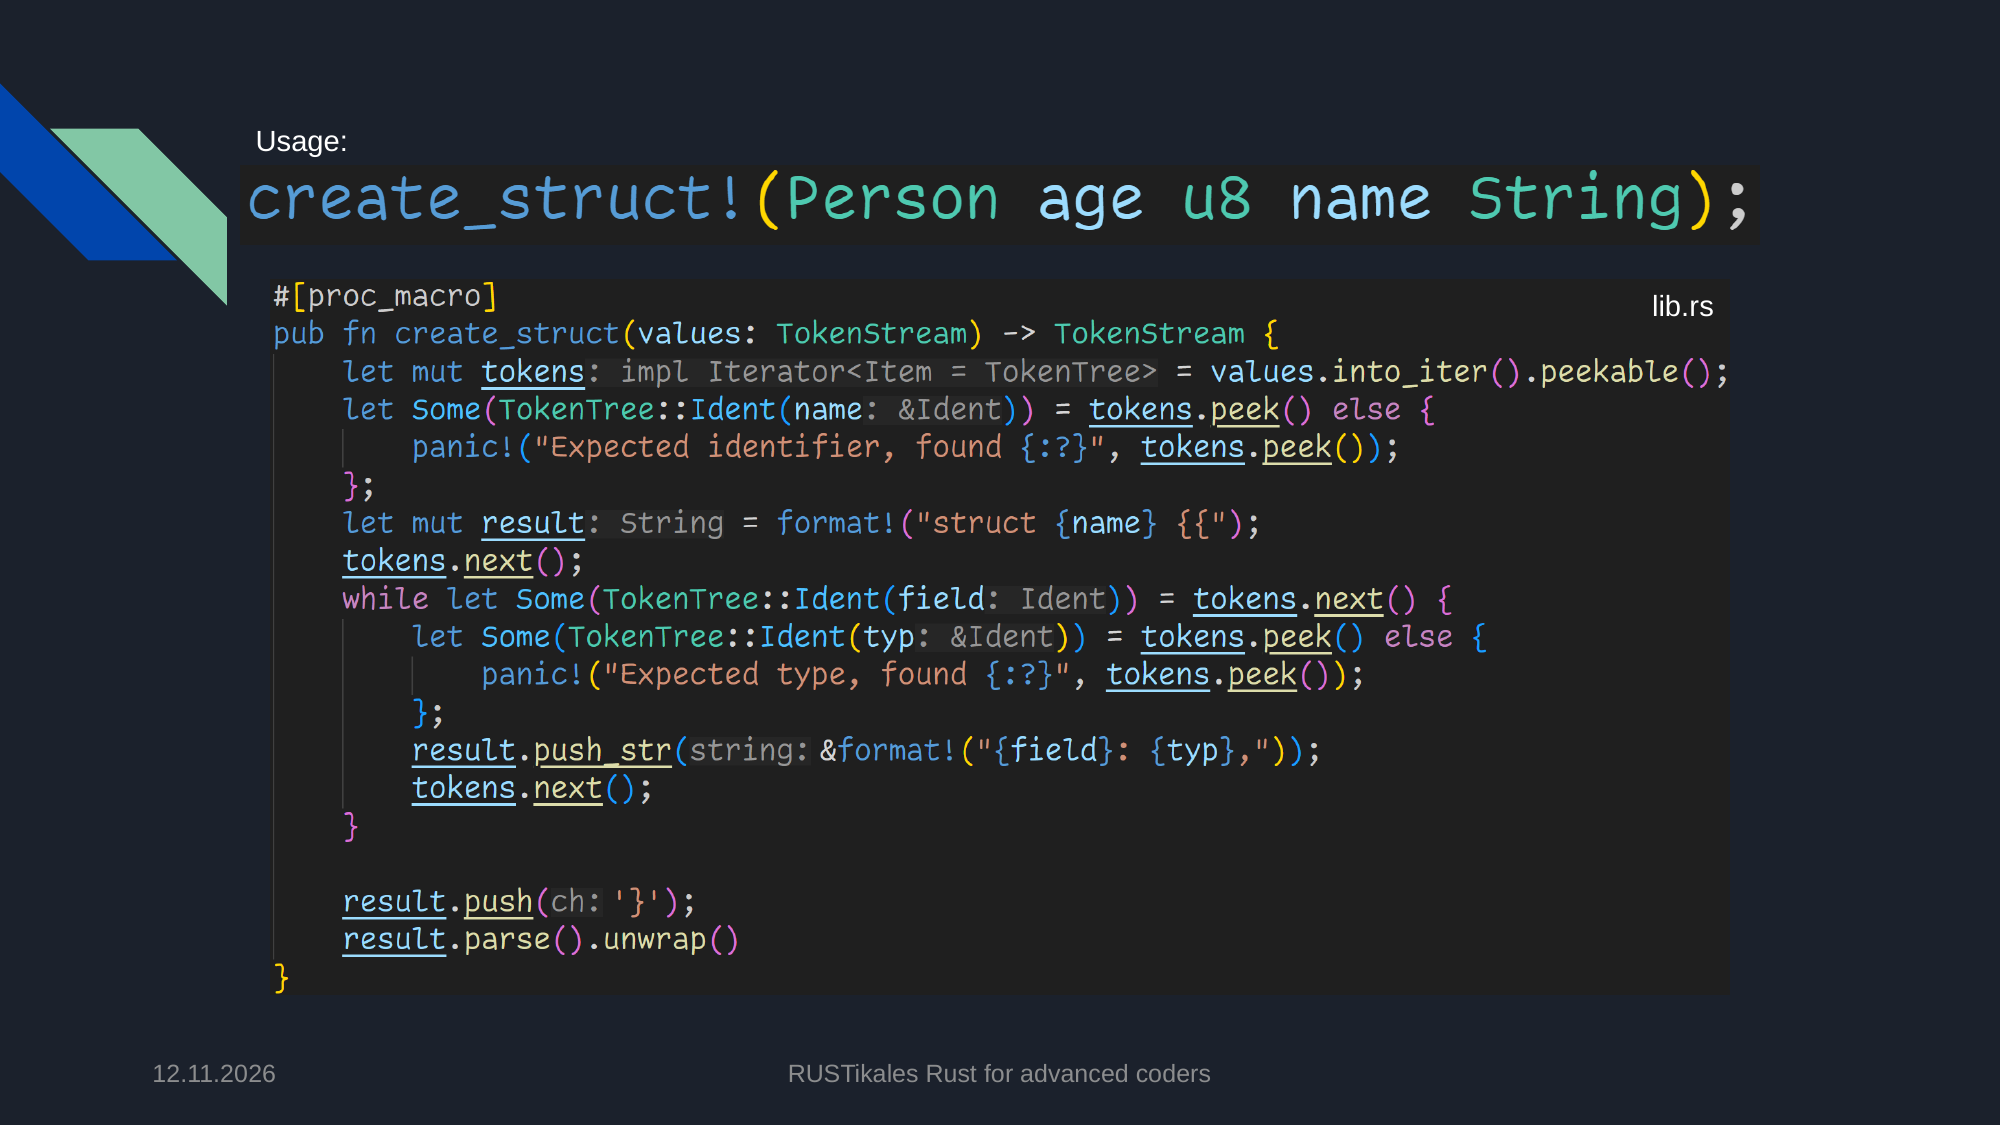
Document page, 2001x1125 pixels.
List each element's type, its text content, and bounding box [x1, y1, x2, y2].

footer RUSTikales Rust for advanced coders [662, 1042, 1338, 1103]
picture [240, 165, 1760, 245]
text_box Usage: [240, 114, 364, 164]
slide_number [137, 1042, 588, 1103]
picture [270, 279, 1730, 995]
